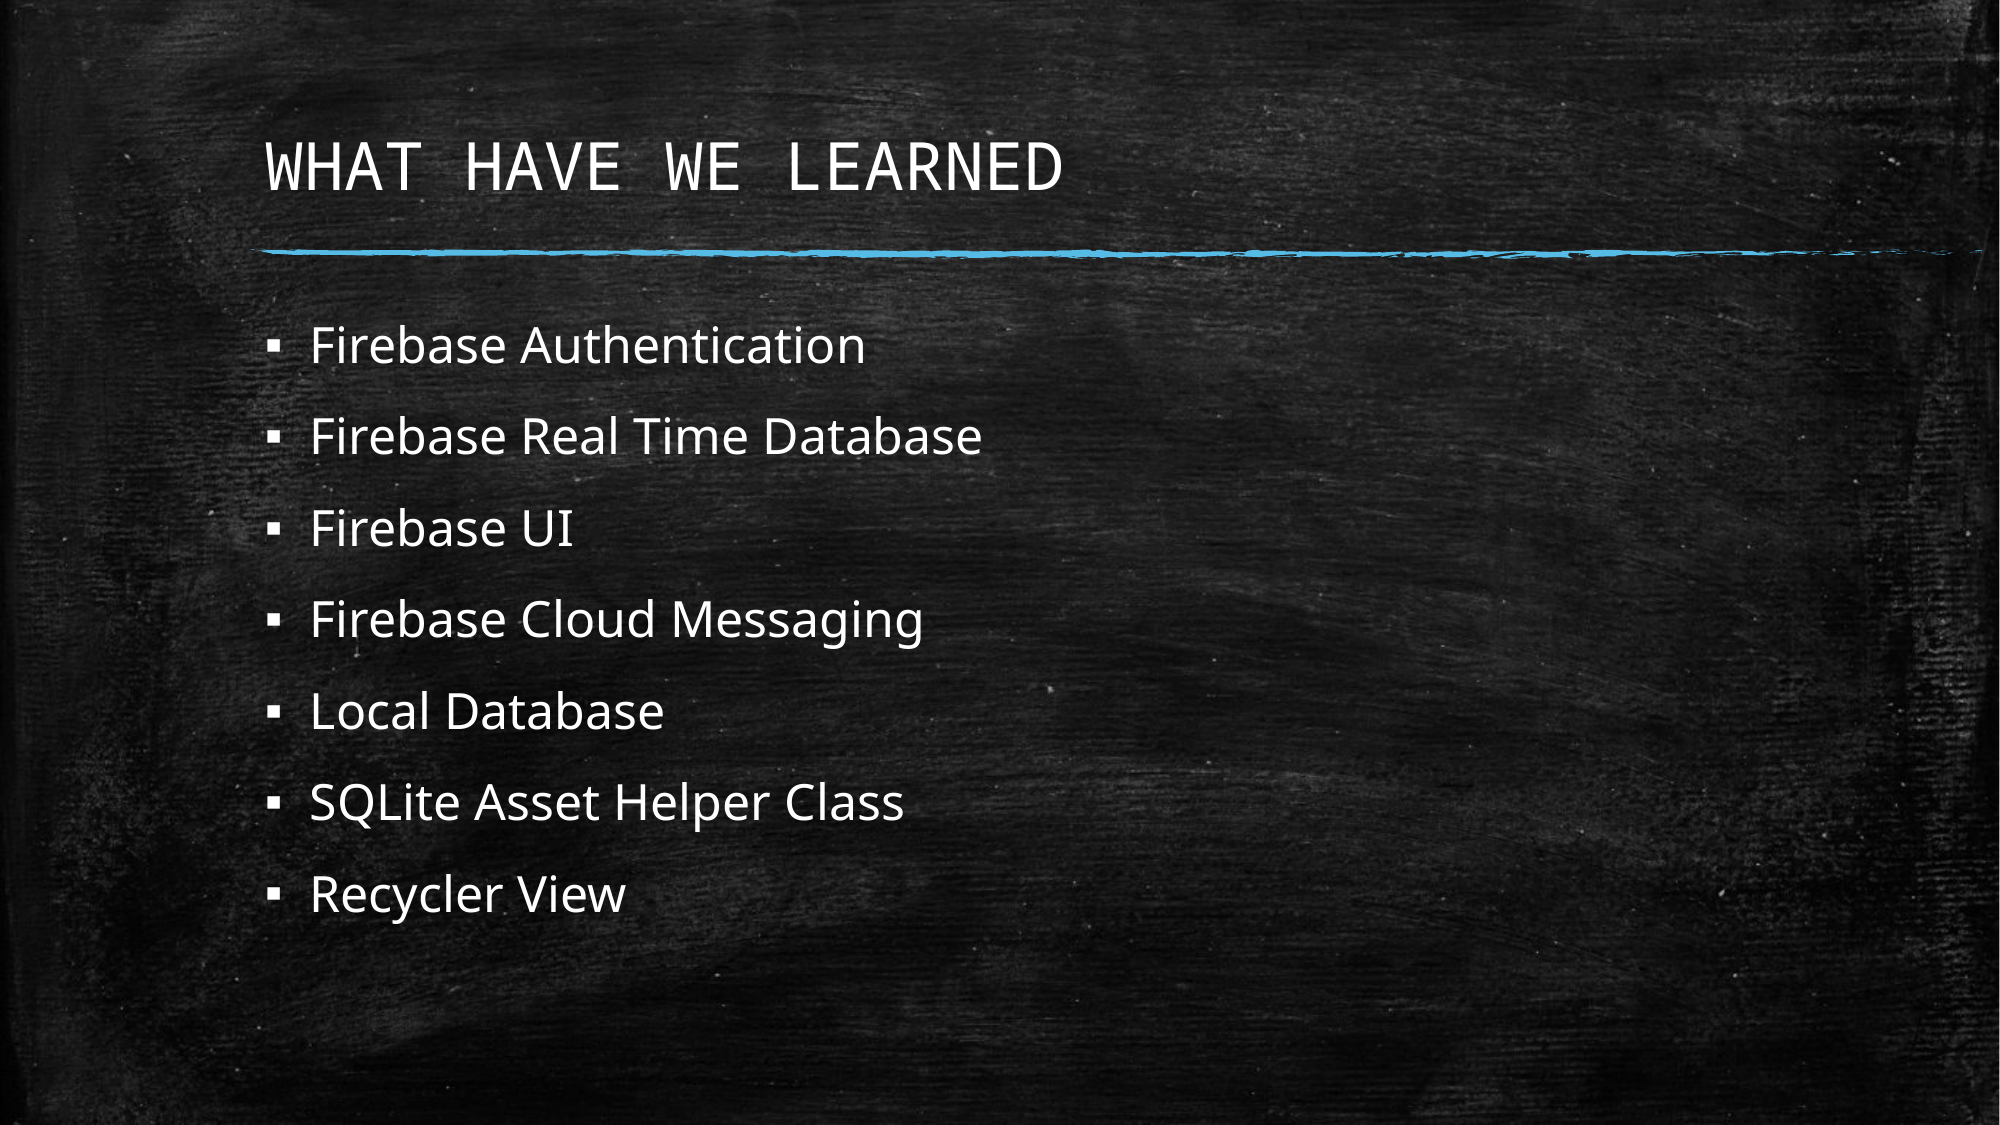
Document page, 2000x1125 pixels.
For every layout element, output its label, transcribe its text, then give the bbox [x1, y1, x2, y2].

title WHAT HAVE WE LEARNED [249, 45, 1750, 213]
list Firebase Authentication Firebase Real Time Database Firebase UI Firebase Cloud Messaging Local Database SQLite Asset Helper Class Recycler View [249, 312, 1750, 1013]
